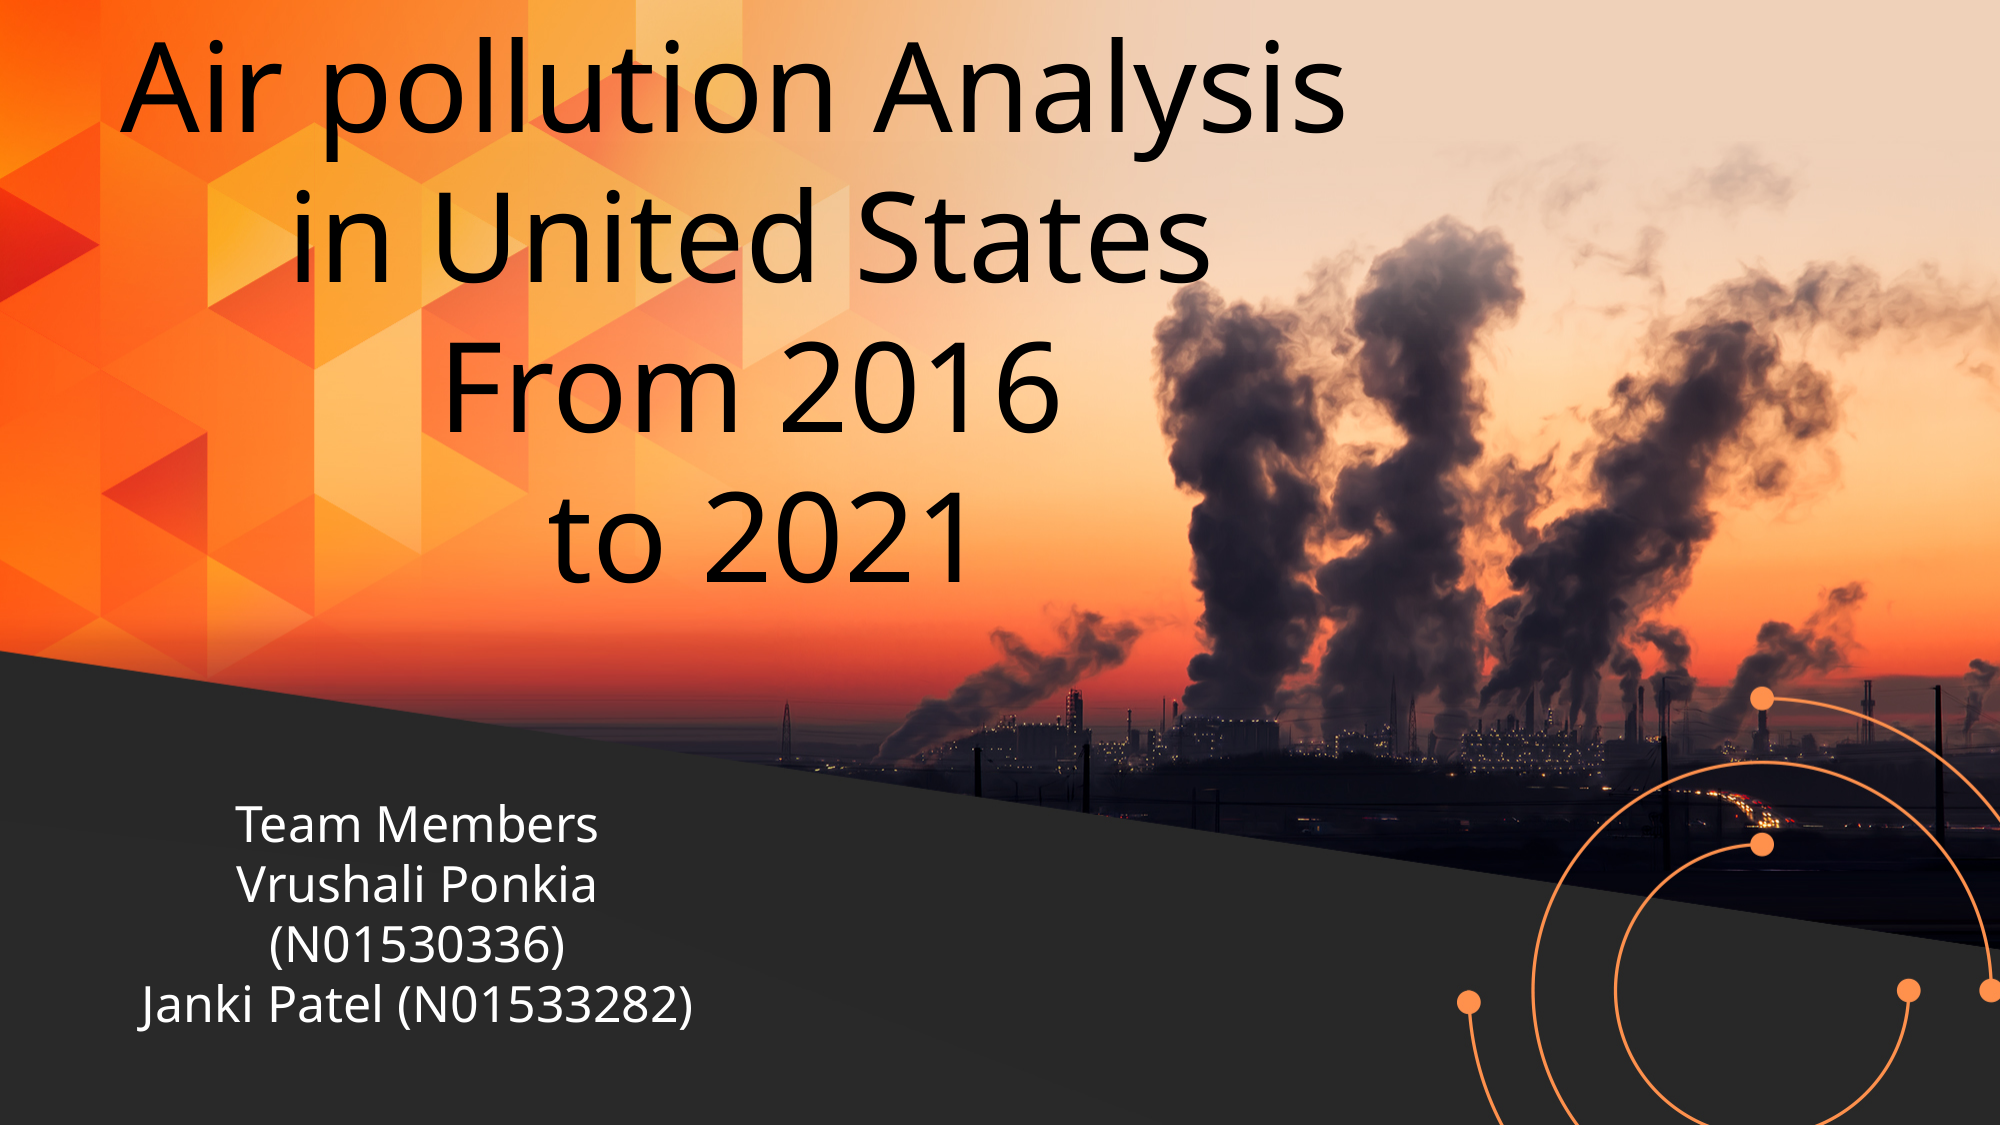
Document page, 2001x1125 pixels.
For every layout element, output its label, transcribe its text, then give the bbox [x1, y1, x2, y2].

picture [0, 0, 2000, 1125]
text_box Air pollution Analysis in United States From 2016 to 2021 [0, 0, 1591, 615]
text_box Team Members Vrushali Ponkia (N01530336) Janki Patel (N01533282) [105, 784, 731, 1040]
